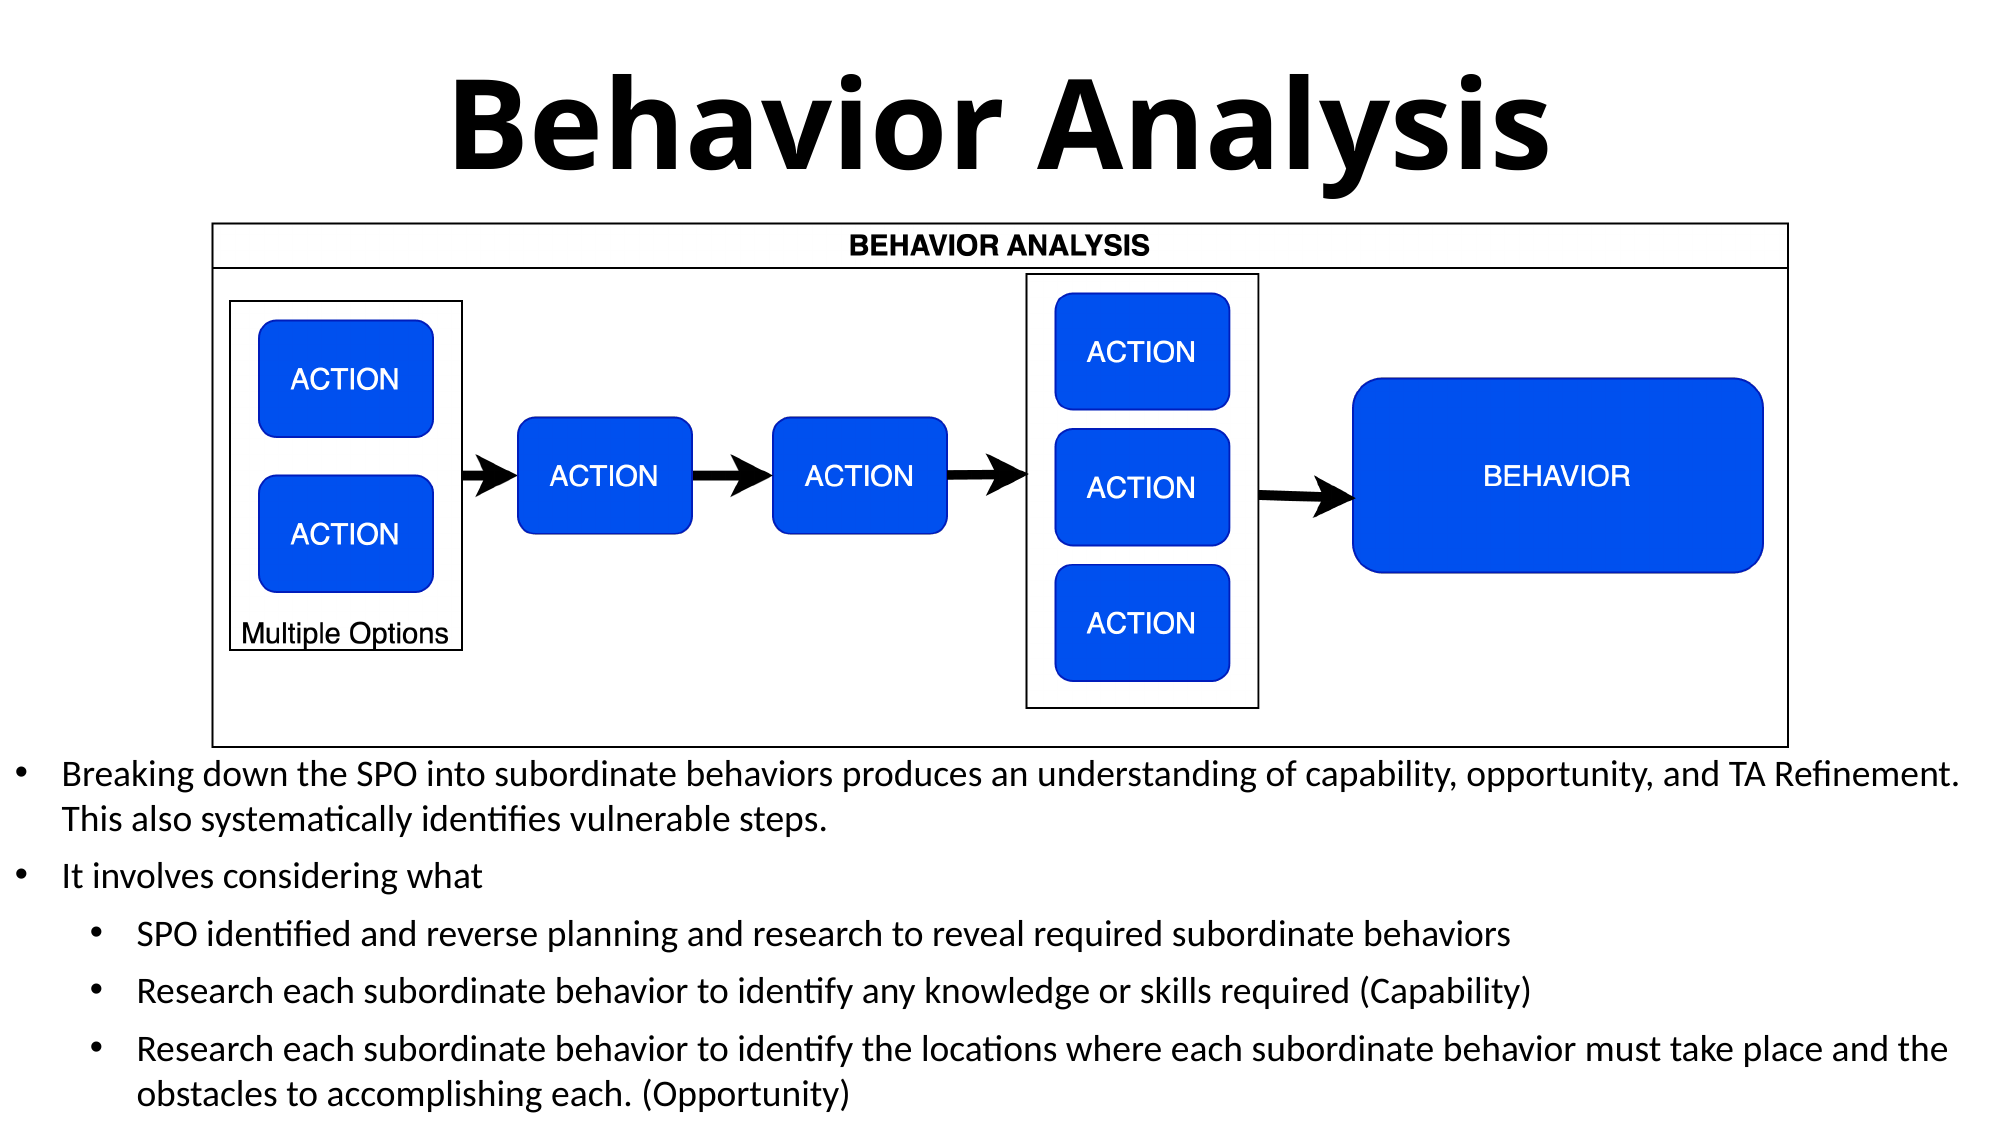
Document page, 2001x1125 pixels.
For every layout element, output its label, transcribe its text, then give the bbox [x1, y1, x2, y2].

text_box Breaking down the SPO into subordinate behaviors produces an understanding of capability, opportunity, and TA Refinement. This also systematically identifies vulnerable steps. It involves considering what SPO identified and reverse planning and research to reveal required subordinate behaviors Research each subordinate behavior to identify any knowledge or skills required (Capability) Research each subordinate behavior to identify the locations where each subordinate behavior must take place and the obstacles to accomplishing each. (Opportunity) [0, 741, 2000, 1121]
picture [192, 203, 1808, 769]
text_box Behavior Analysis [137, 26, 1863, 204]
